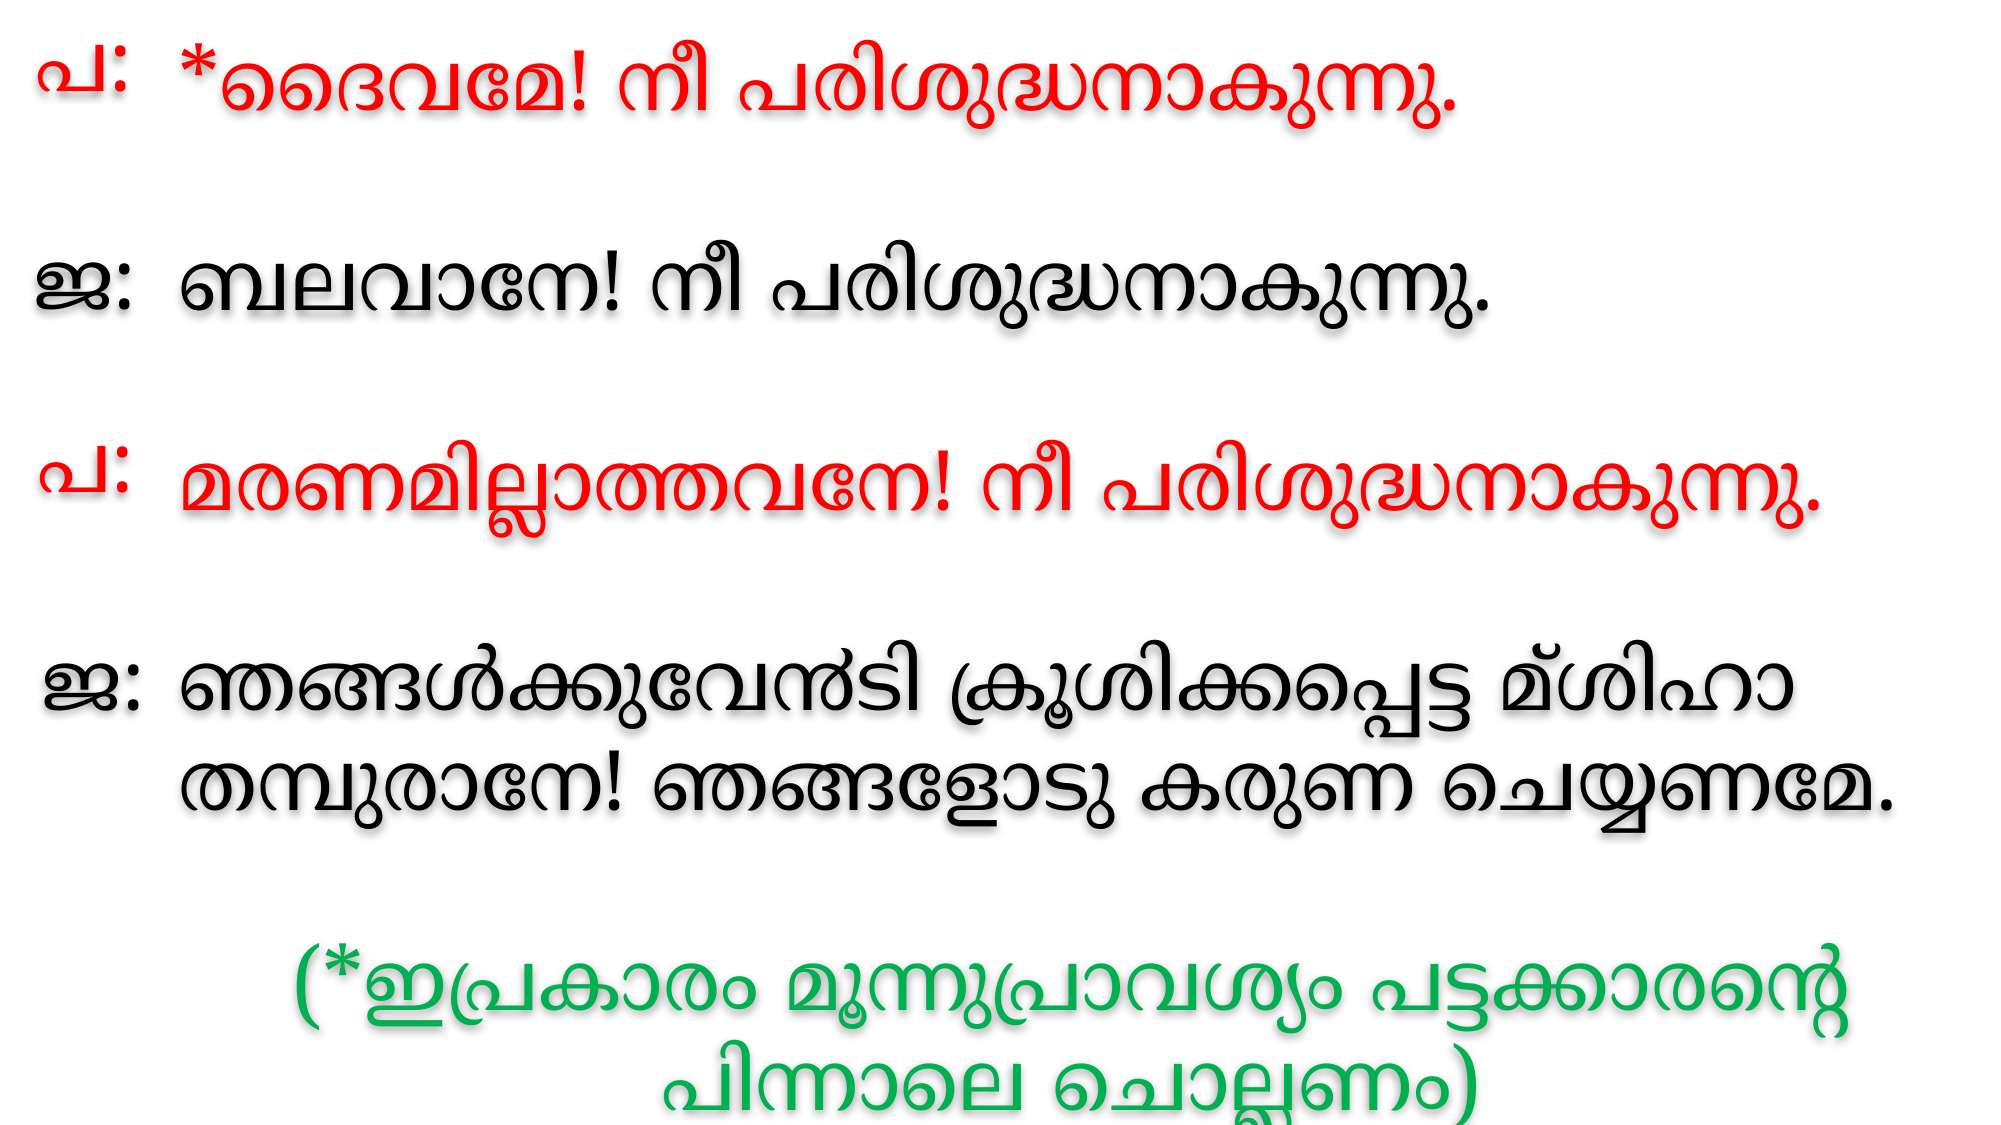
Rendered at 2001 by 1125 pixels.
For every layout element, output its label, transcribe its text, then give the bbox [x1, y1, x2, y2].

text_box *ദൈവമേ! നീ പരിശുദ്ധനാകുന്നു. ബലവാനേ! നീ പരിശുദ്ധനാകുന്നു. മരണമില്ലാത്തവനേ! നീ പരിശുദ്ധനാകുന്നു. ഞങ്ങള്‍ക്കുവേ൯ടി ക്രൂശിക്കപ്പെട്ട മ്ശിഹാ തമ്പുരാനേ! ഞങ്ങളോടു കരുണ ചെയ്യണമേ. (*ഇപ്രകാരം മൂന്നുപ്രാവശ്യം പട്ടക്കാരന്‍റെ പിന്നാലെ ചൊല്ലണം) [167, 16, 1976, 1125]
text_box പ: [31, 403, 140, 515]
text_box ജ: [27, 220, 142, 332]
text_box ജ: [35, 621, 151, 733]
text_box [273, 155, 407, 333]
text_box പ: [29, 2, 138, 115]
